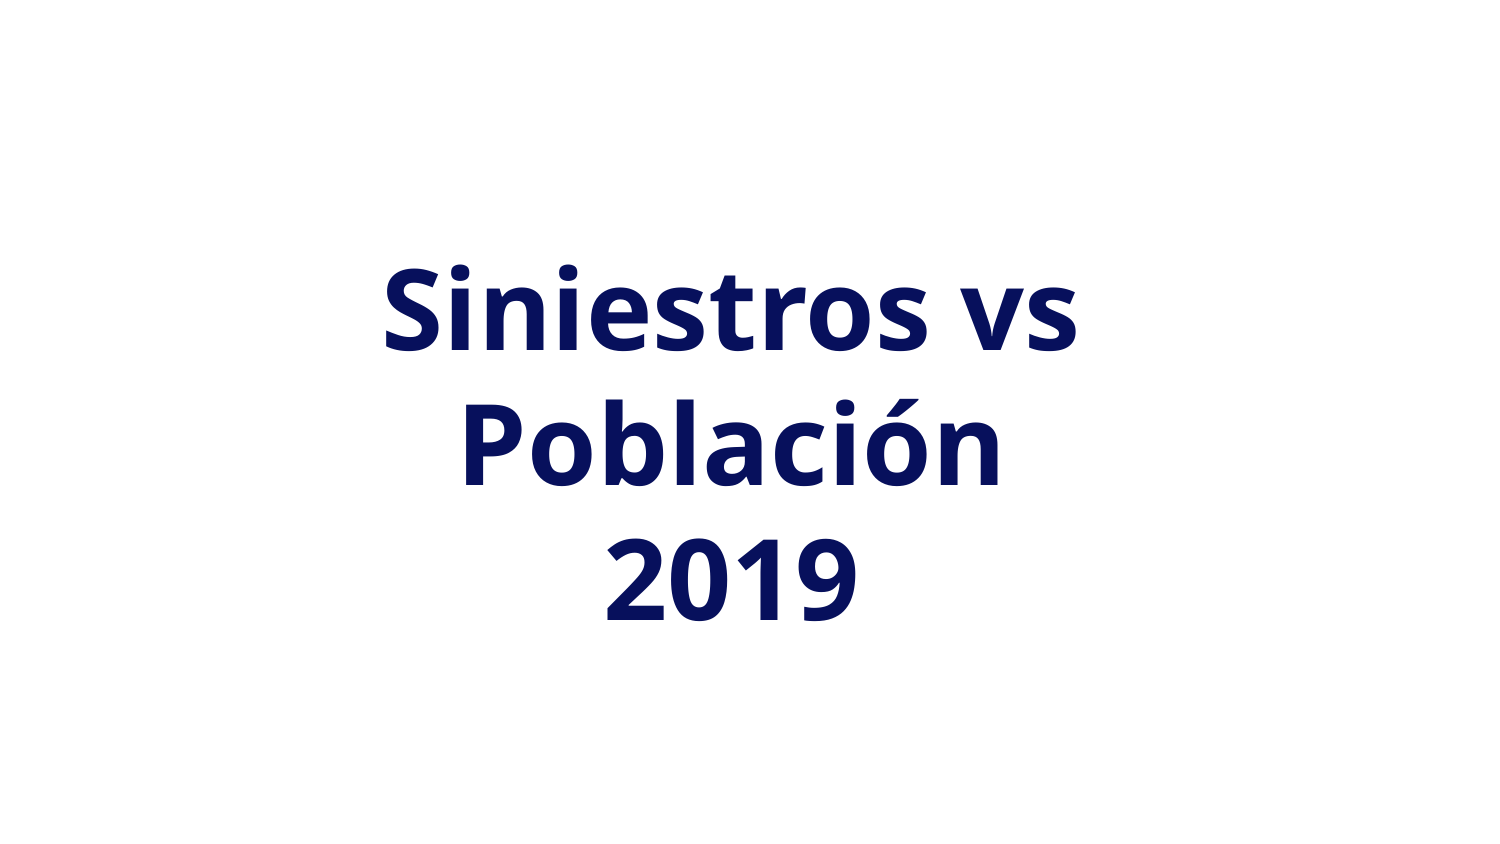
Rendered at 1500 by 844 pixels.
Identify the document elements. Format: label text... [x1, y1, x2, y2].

title Siniestros vs Población 2019 [116, 223, 1347, 318]
